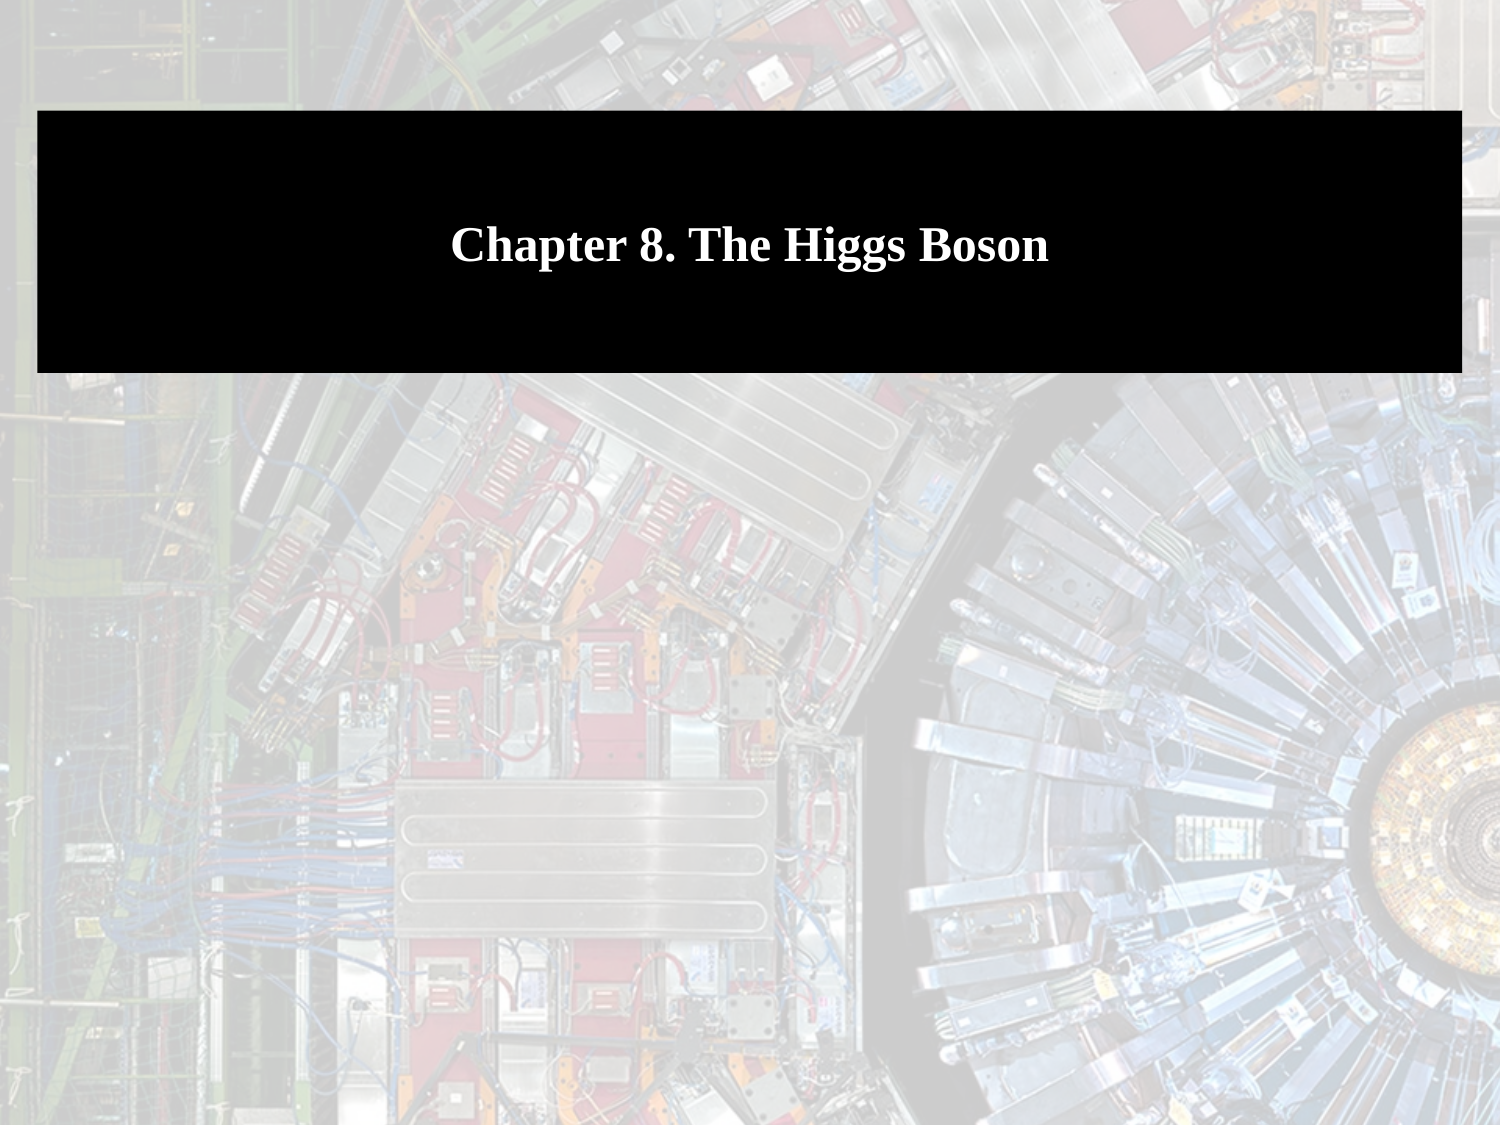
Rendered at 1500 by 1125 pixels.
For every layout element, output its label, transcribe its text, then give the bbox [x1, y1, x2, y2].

text_box Chapter 8. The Higgs Boson [37, 110, 1463, 373]
